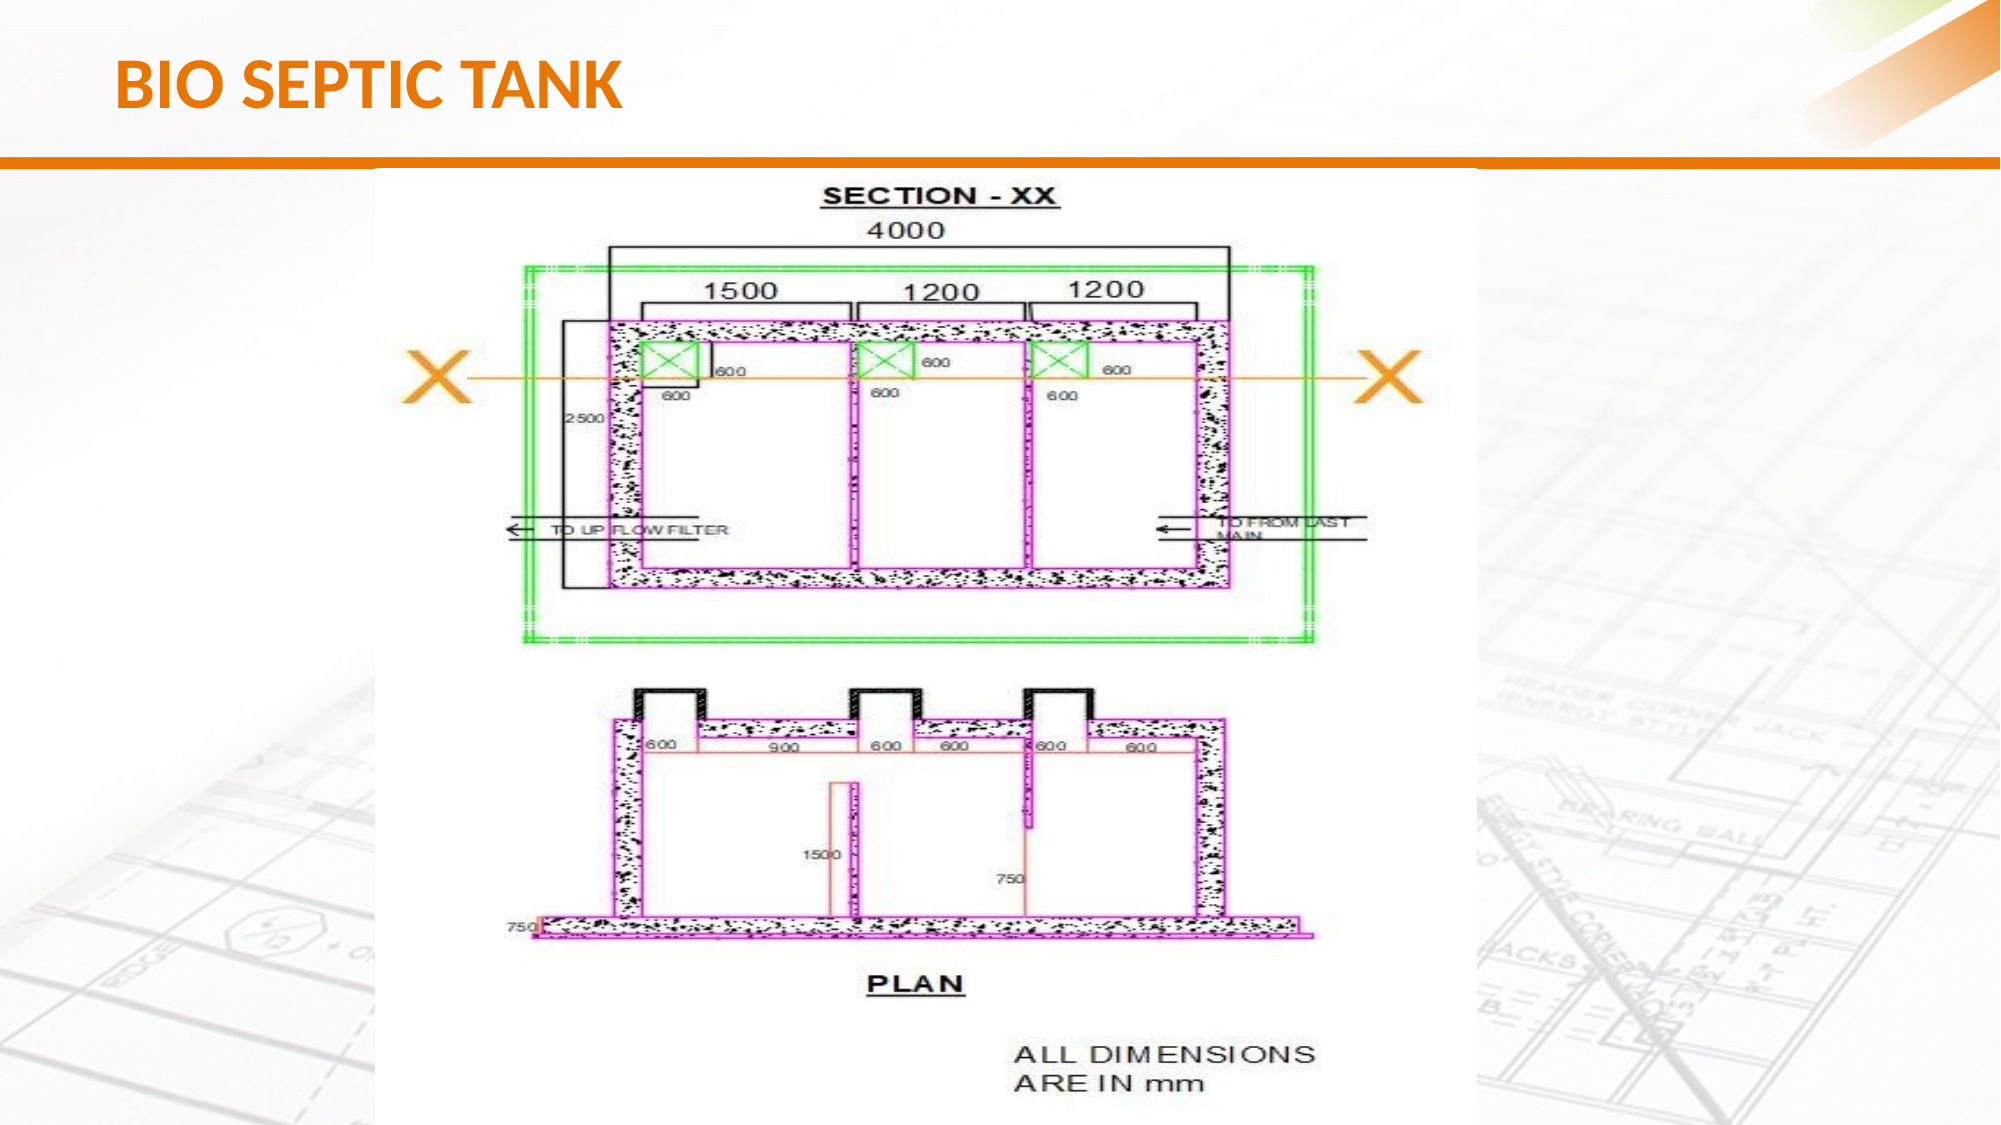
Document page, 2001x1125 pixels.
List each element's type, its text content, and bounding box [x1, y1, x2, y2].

picture [0, 0, 2000, 1125]
title BIO SEPTIC TANK [99, 14, 1900, 145]
